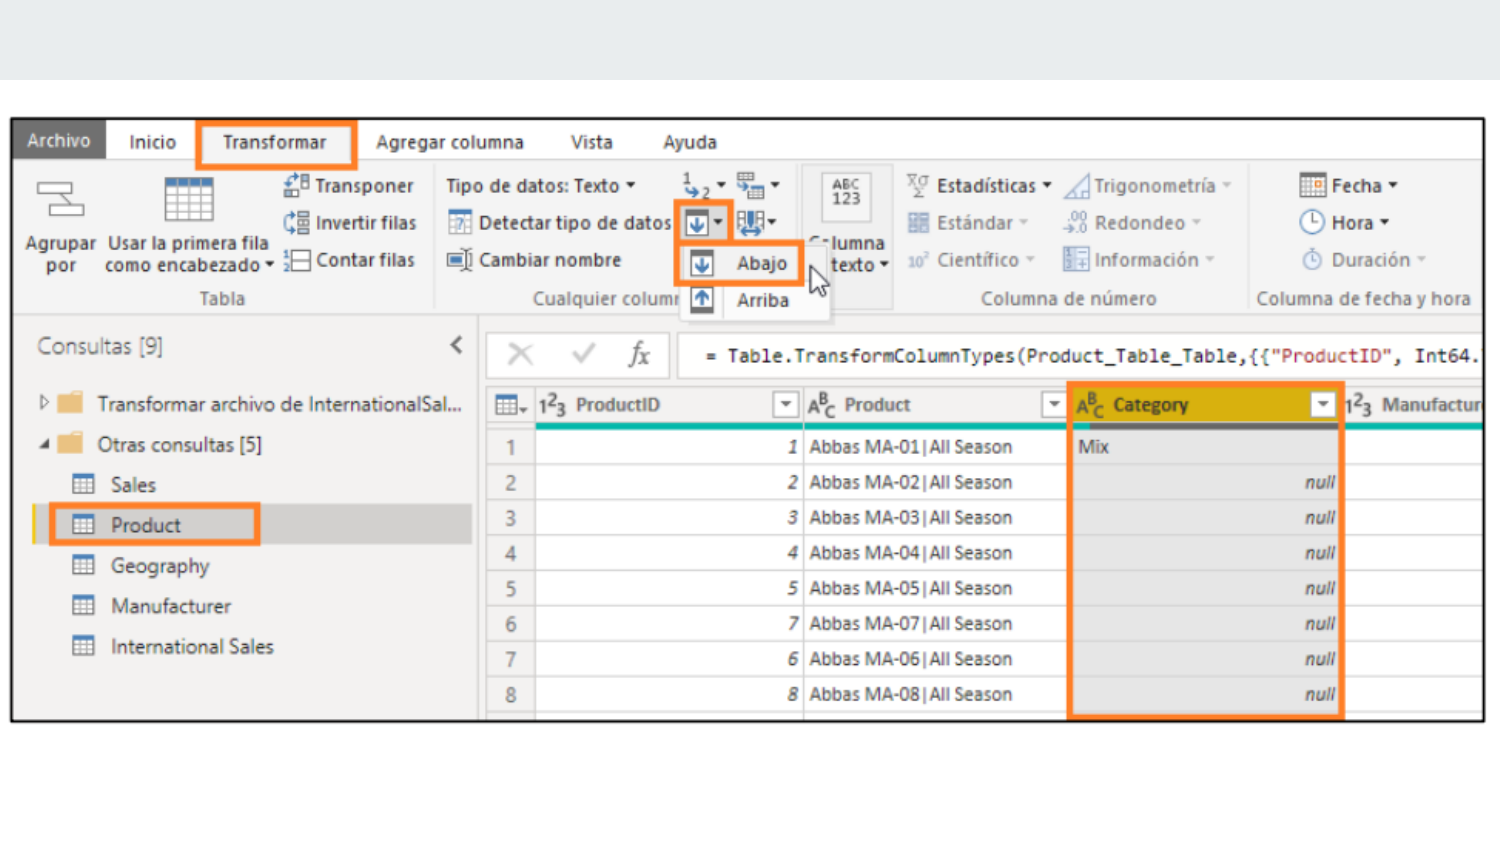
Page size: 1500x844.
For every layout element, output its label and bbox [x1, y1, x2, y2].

picture [0, 111, 1500, 732]
